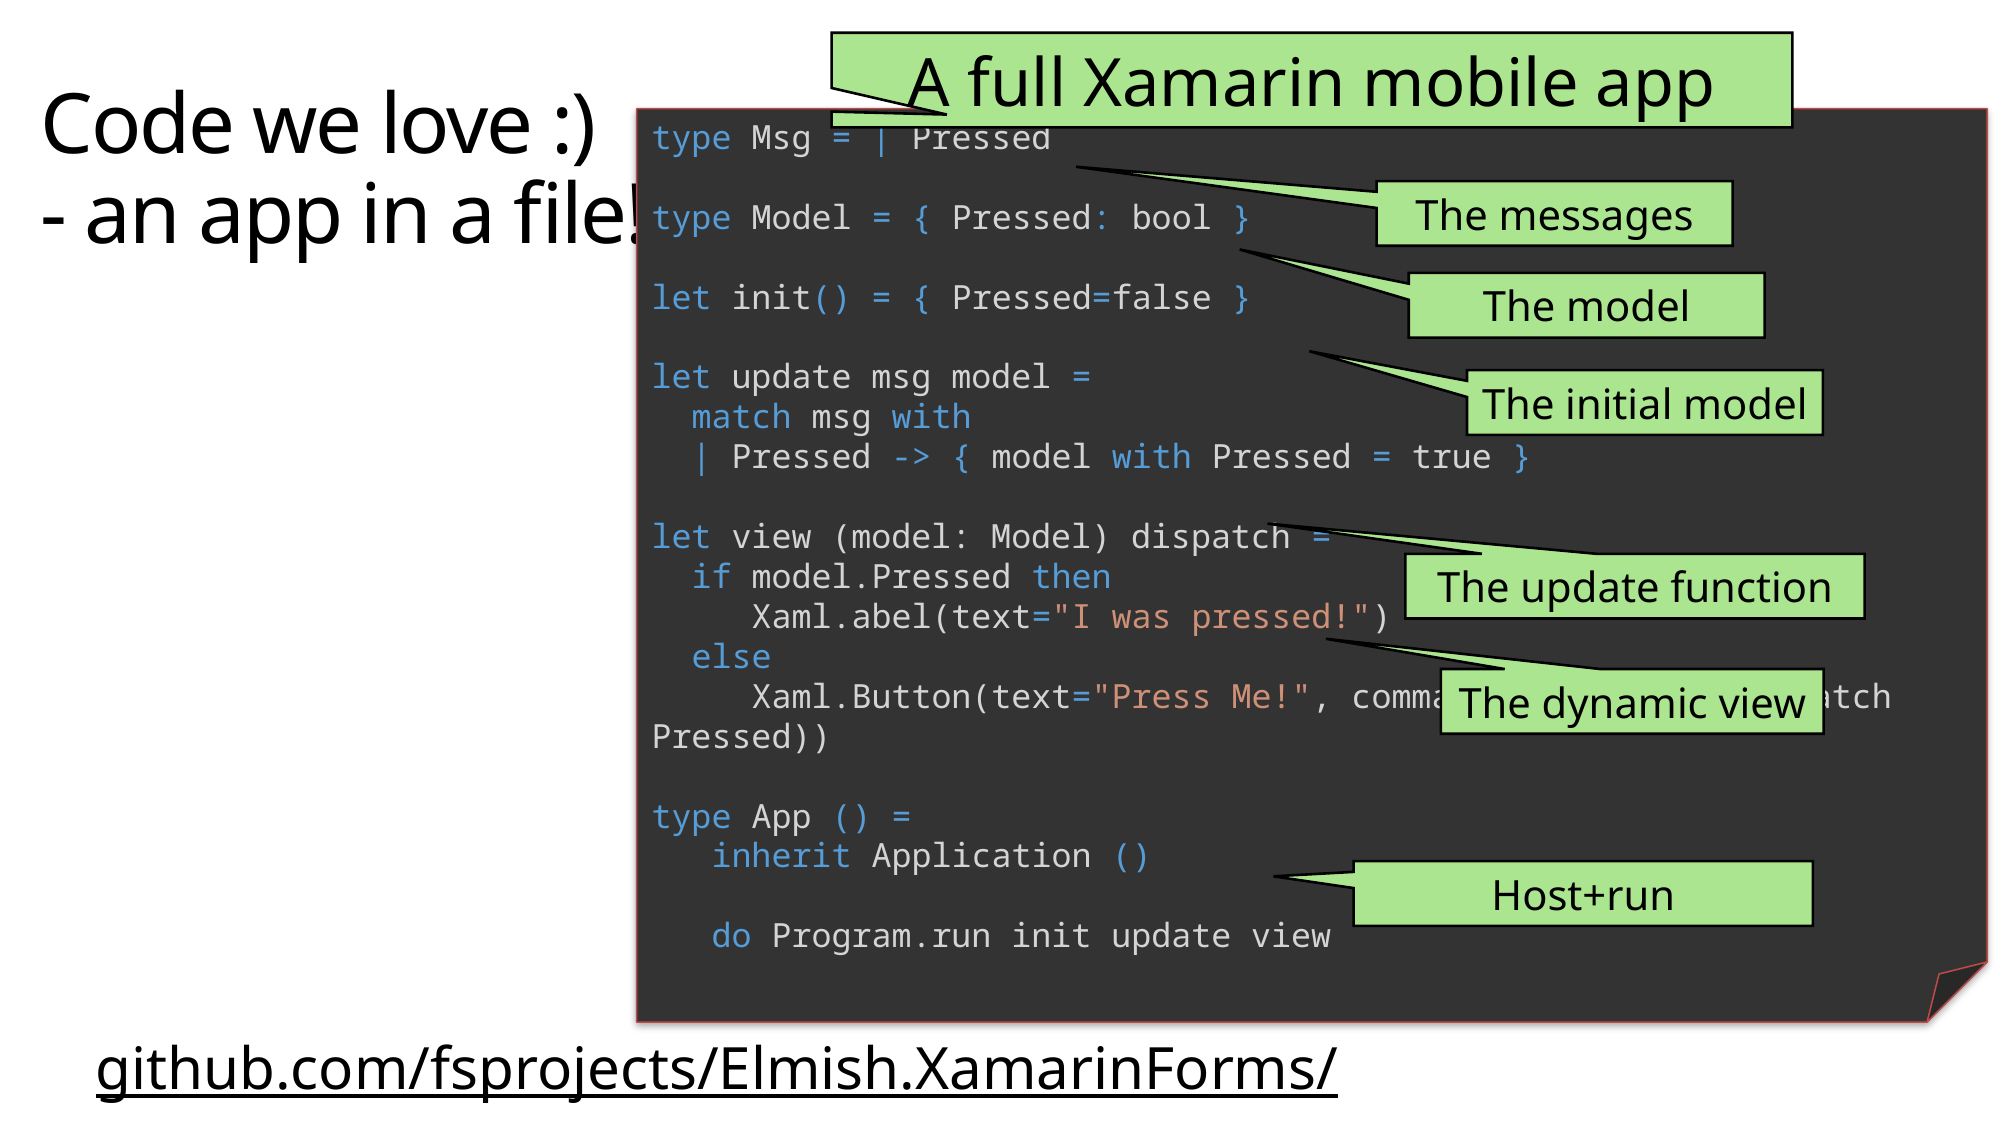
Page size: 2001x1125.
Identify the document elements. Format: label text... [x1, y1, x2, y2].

text_box The messages [1076, 166, 1733, 246]
title Code we love :) - an app in a file! [40, 81, 909, 366]
text_box The initial model [1309, 351, 1823, 435]
text_box A full Xamarin mobile app [831, 32, 1793, 128]
text_box Host+run [1273, 861, 1813, 926]
text_box type Msg = | Pressed type Model = { Pressed: bool } let init() = { Pressed=false } let update msg model = match msg with | Pressed -> { model with Pressed = true } let view (model: Model) dispatch = if model.Pressed then Xaml.abel(text="I was pressed!") else Xaml.Button(text="Press Me!", command=(fun () -> dispatch Pressed)) type App () = inherit Application () do Program.run init update view [635, 107, 1989, 1023]
text_box The dynamic view [1325, 638, 1824, 734]
text_box github.com/fsprojects/Elmish.XamarinForms/ [81, 1023, 1584, 1118]
text_box The model [1239, 249, 1765, 338]
text_box The update function [1267, 523, 1865, 619]
